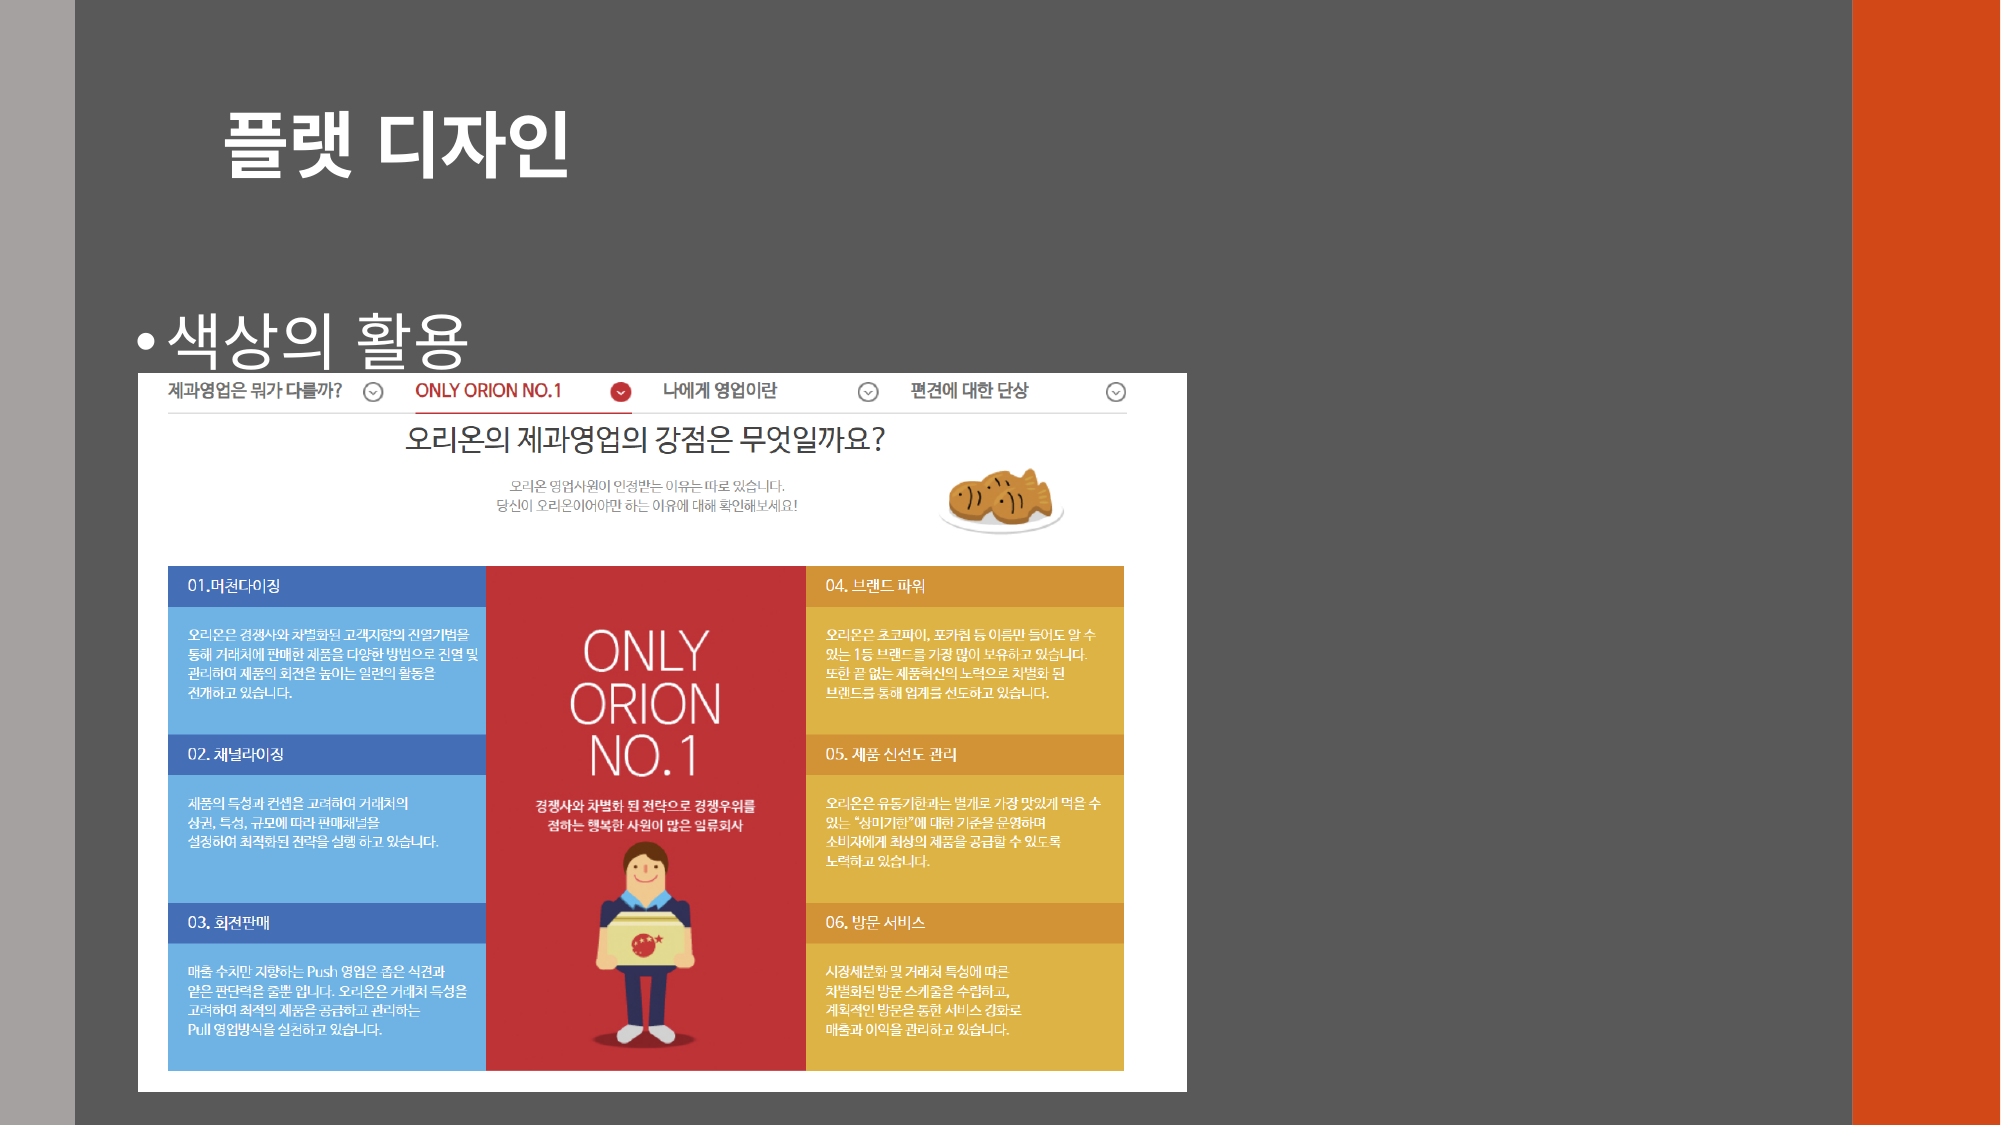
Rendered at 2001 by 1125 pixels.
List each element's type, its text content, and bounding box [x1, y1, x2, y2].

title 플랫 디자인 [206, 48, 1797, 196]
list 색상의 활용 [120, 220, 1832, 1014]
picture [138, 373, 1187, 1092]
